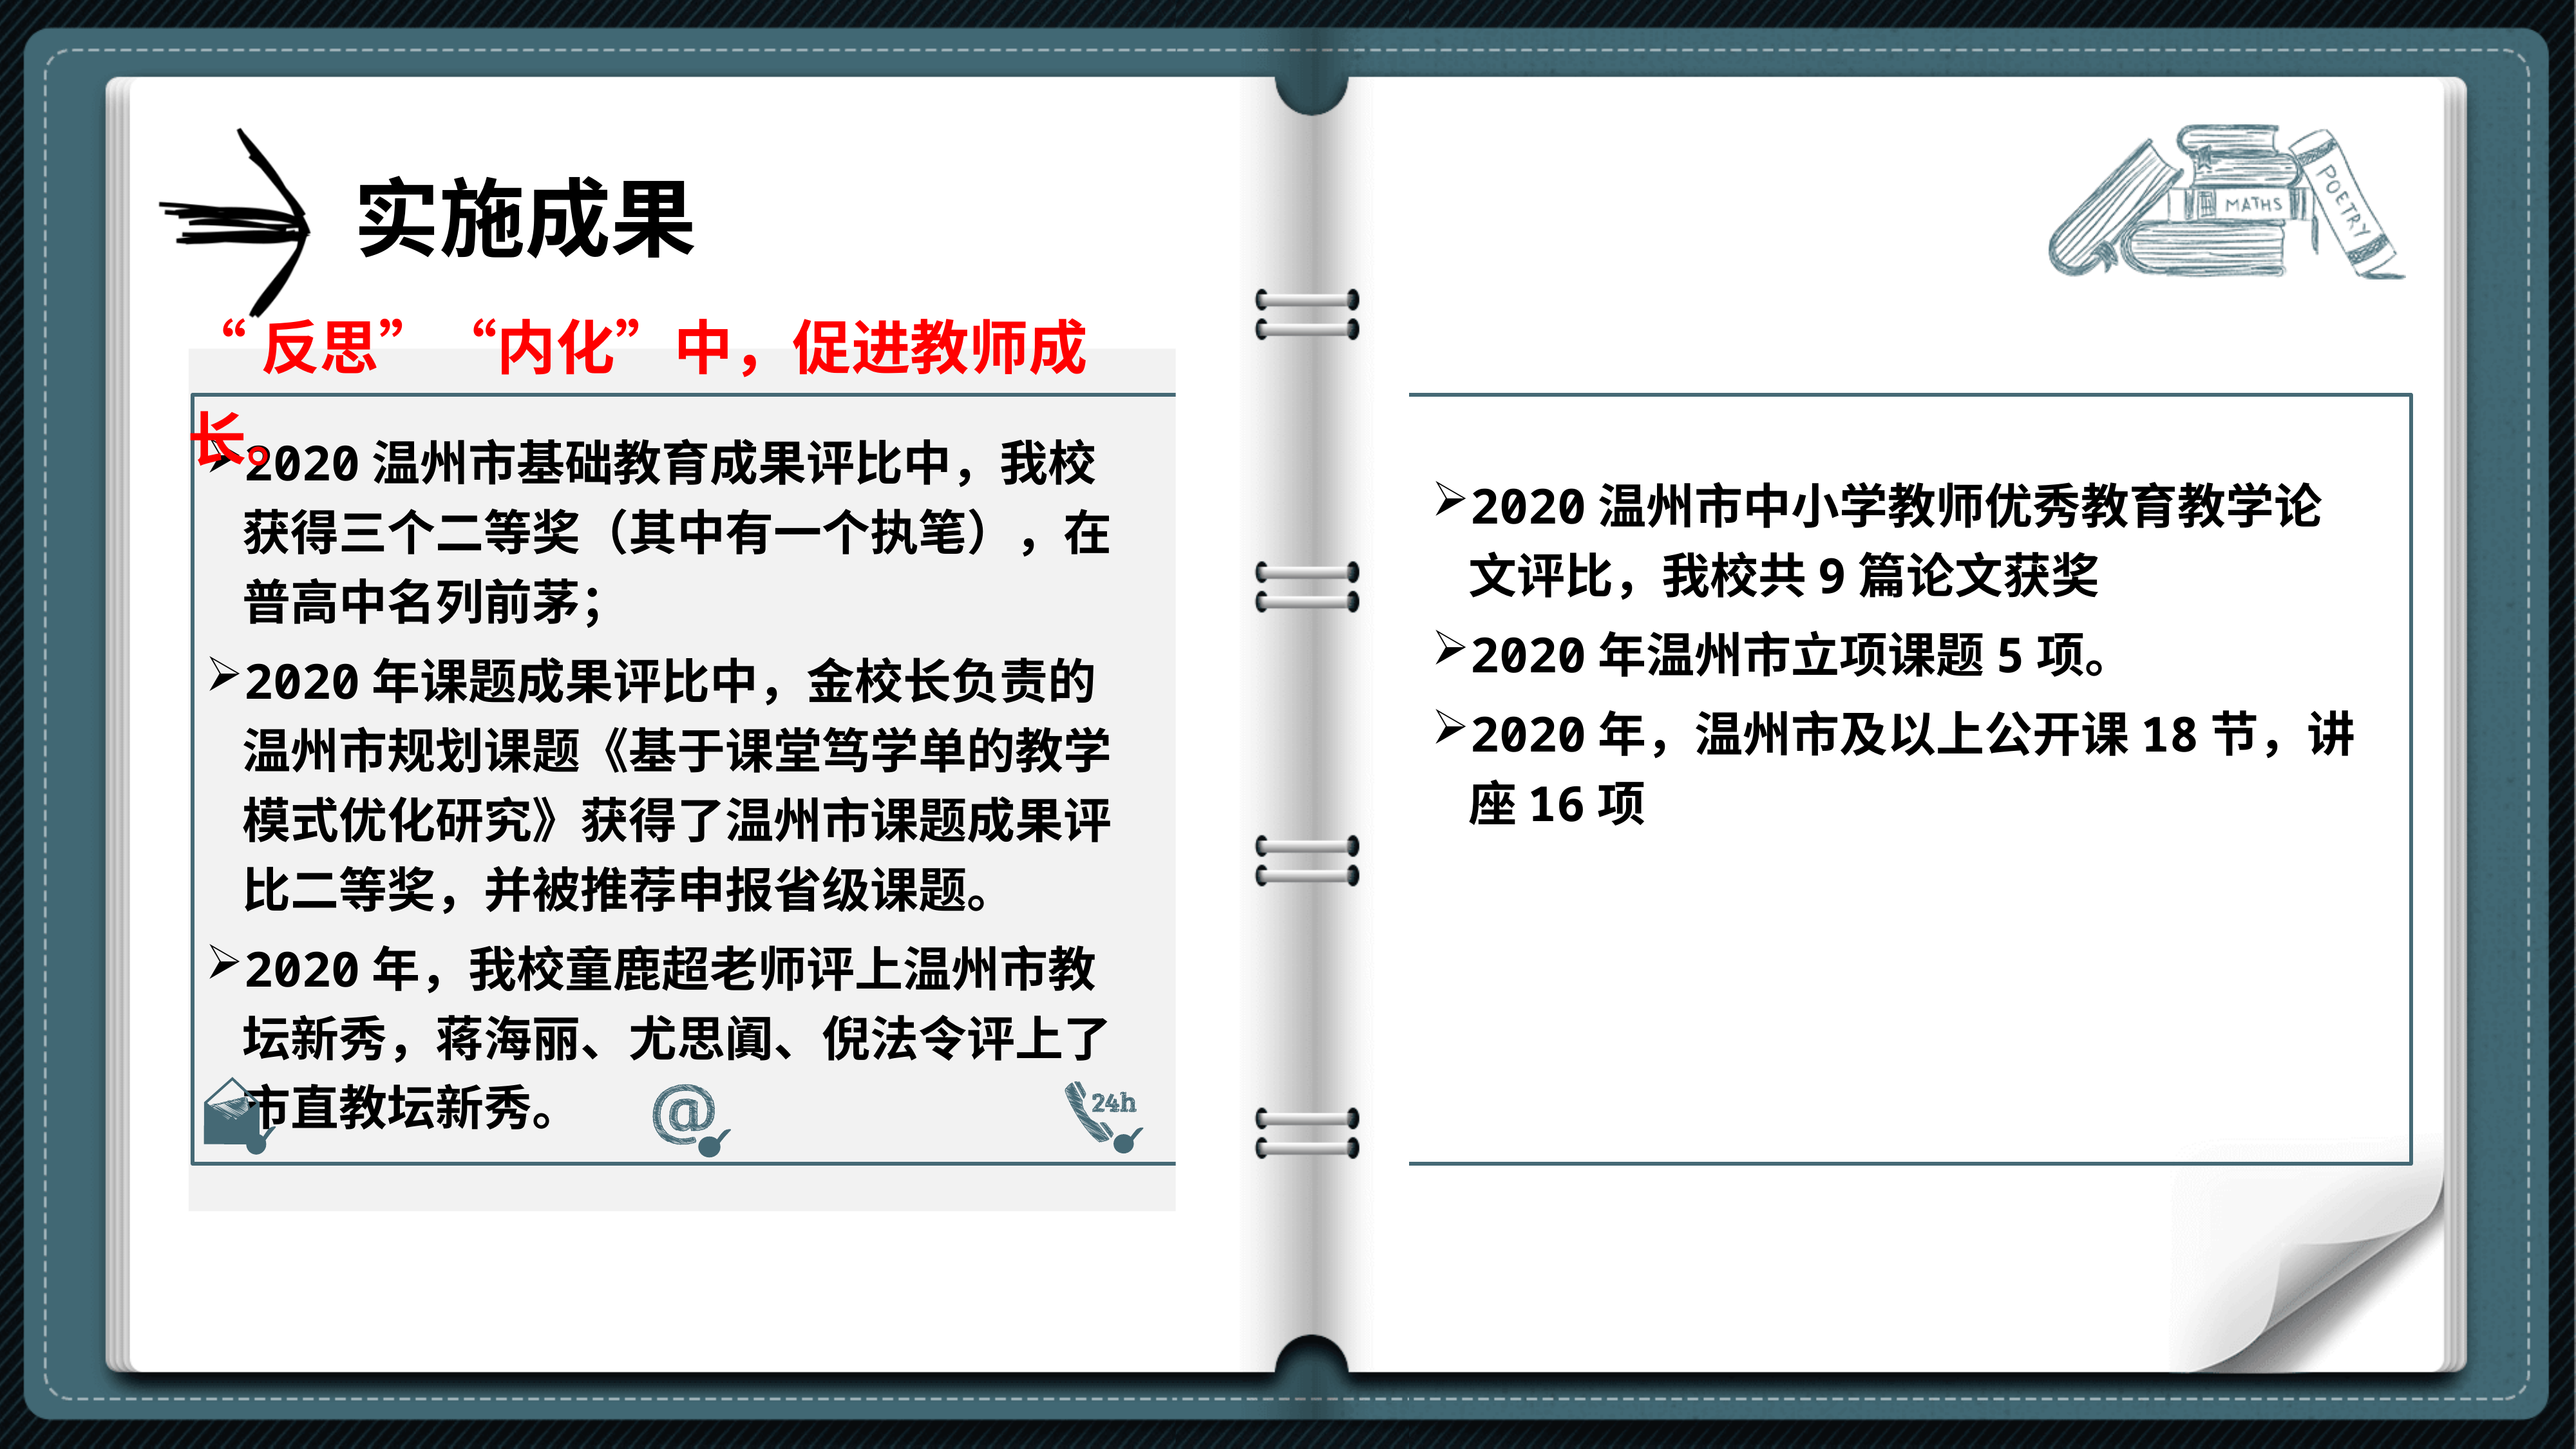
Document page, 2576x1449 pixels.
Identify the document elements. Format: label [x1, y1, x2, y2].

text_box [204, 1077, 276, 1155]
picture [0, 0, 2576, 1449]
text_box [1065, 1081, 1144, 1154]
text_box [652, 1084, 732, 1158]
